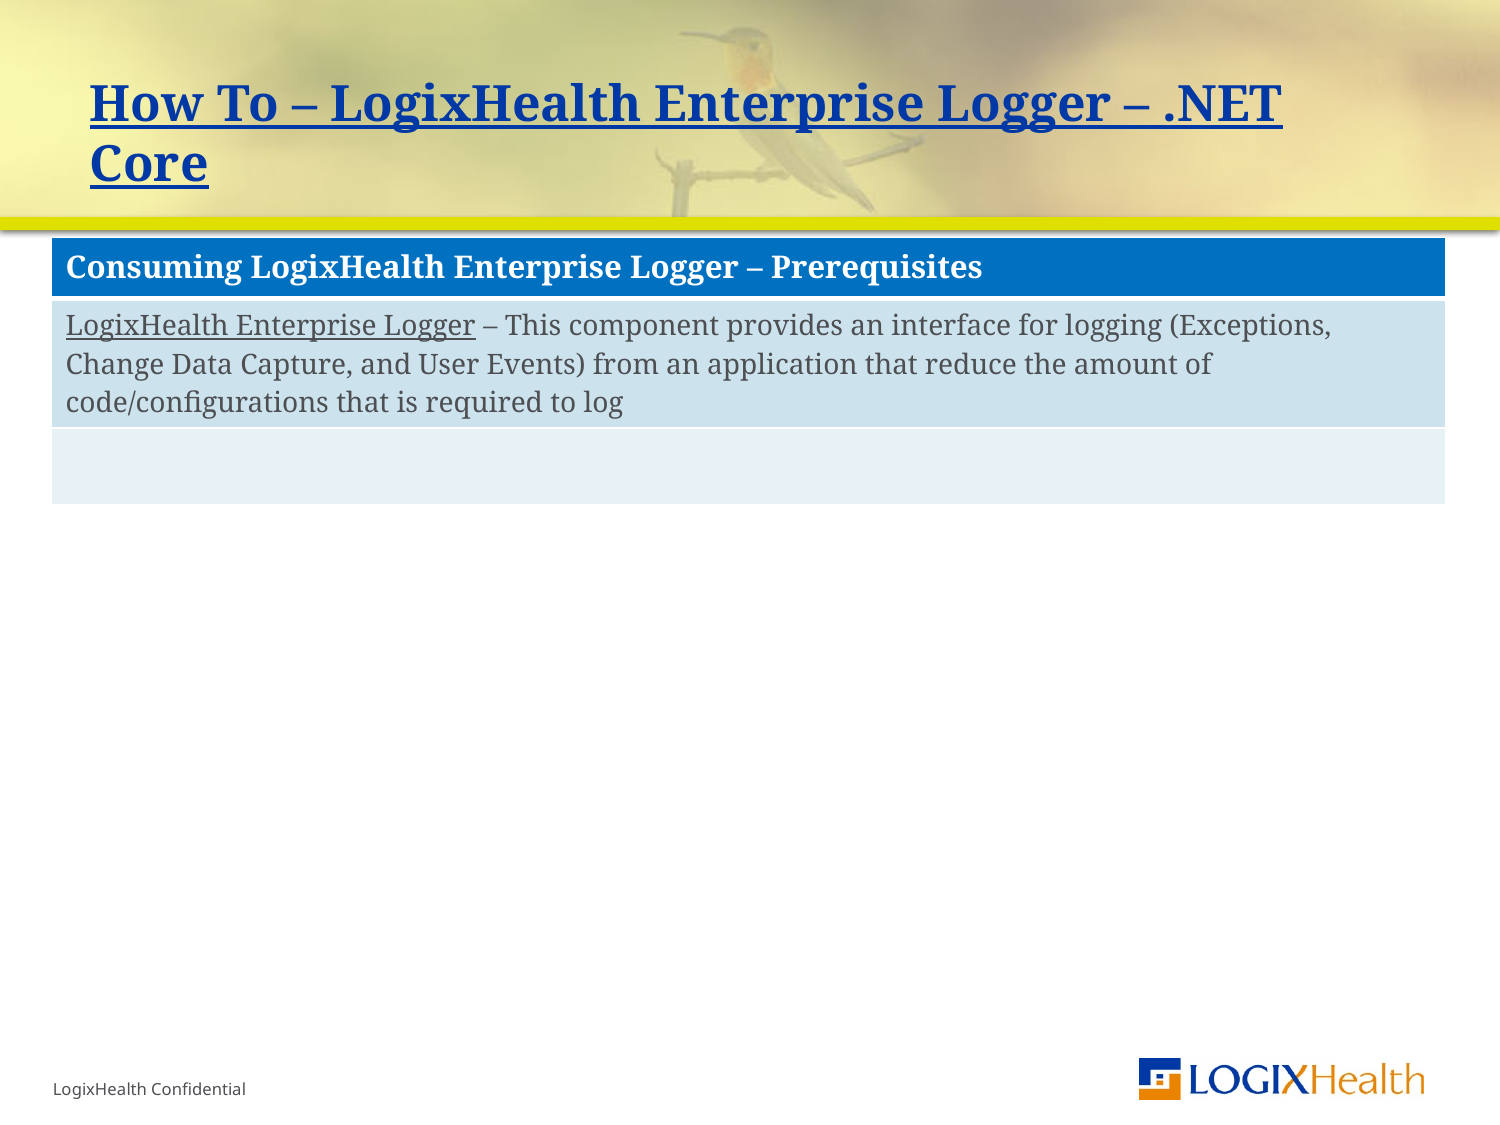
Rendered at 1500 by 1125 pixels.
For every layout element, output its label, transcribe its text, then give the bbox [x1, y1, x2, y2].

picture [1139, 1058, 1424, 1100]
table_cell LogixHealth Enterprise Logger – This component provides an interface for logging (Exceptions, Change Data Capture, and User Events) from an application that reduce the amount of code/configurations that is required to log [52, 301, 1445, 427]
picture [0, 0, 1500, 217]
table_cell [52, 429, 1445, 504]
table_header Consuming LogixHealth Enterprise Logger – Prerequisites [52, 238, 1445, 296]
title How To – LogixHealth Enterprise Logger – .NET Core [75, 64, 1424, 159]
